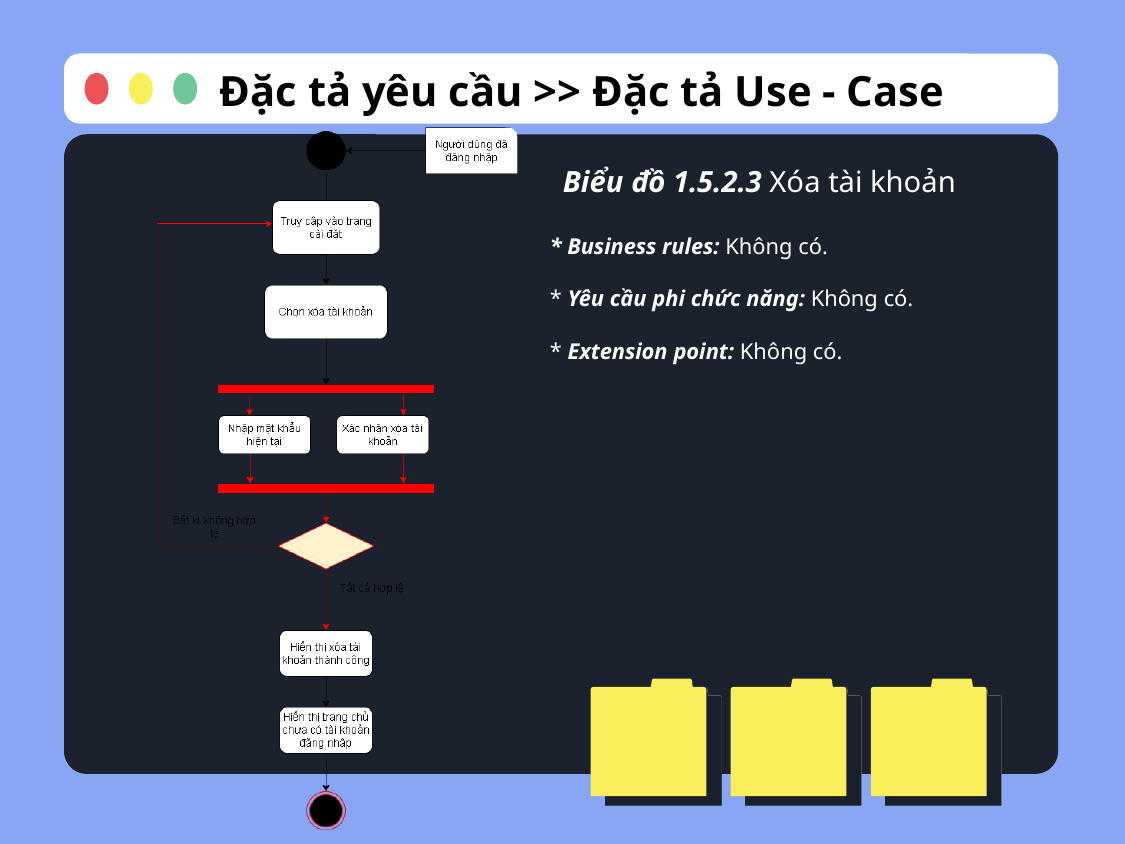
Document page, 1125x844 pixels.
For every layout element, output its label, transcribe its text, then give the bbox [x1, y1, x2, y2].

picture [150, 127, 518, 830]
title Biểu đồ 1.5.2.3 Xóa tài khoản [547, 134, 1051, 217]
text_box * Business rules: Không có. * Yêu cầu phi chức năng: Không có. * Extension point: Không có. [523, 217, 1051, 748]
text_box Đặc tả yêu cầu >> Đặc tả Use - Case [208, 42, 1003, 137]
